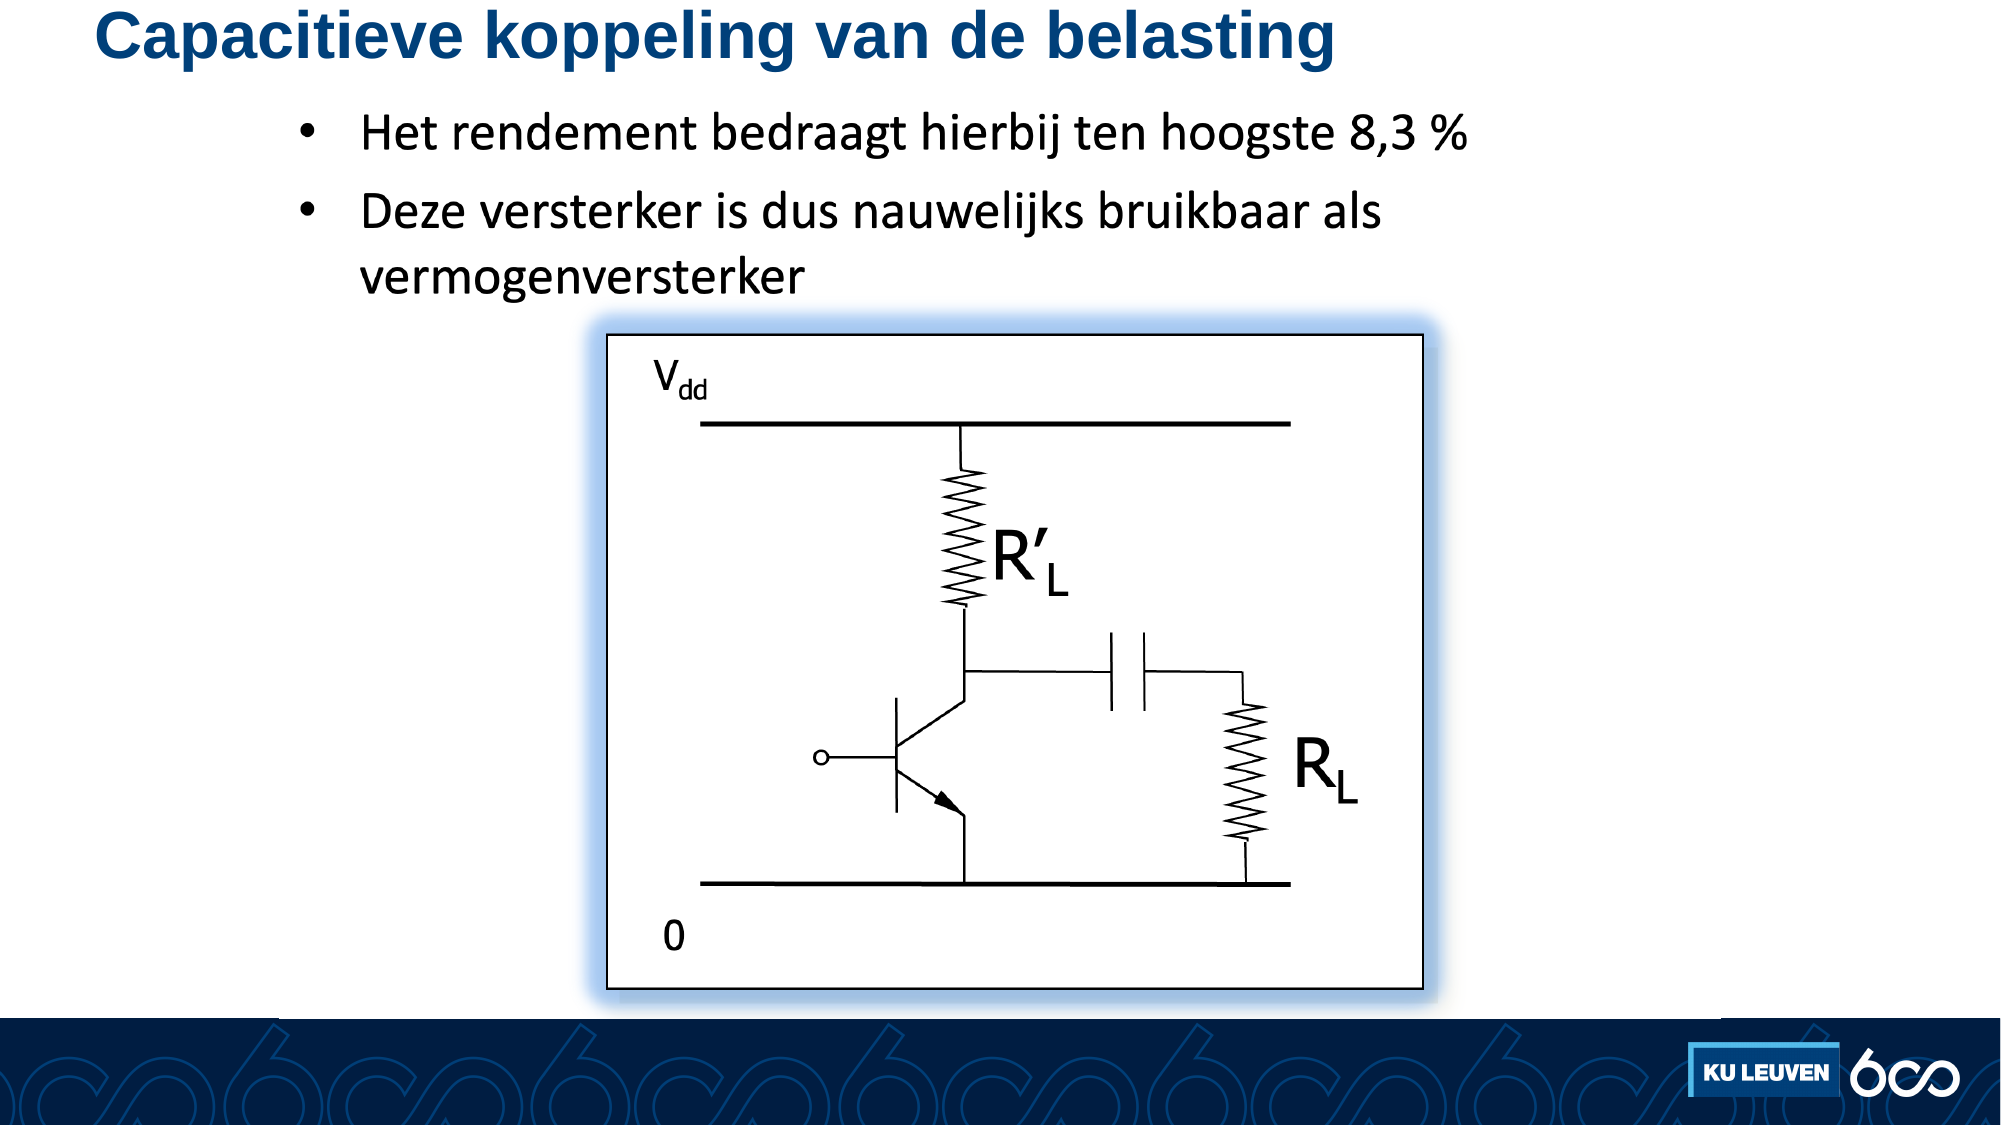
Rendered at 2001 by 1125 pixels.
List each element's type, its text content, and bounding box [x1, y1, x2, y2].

picture [0, 88, 2001, 1125]
title Capacitieve koppeling van de belasting [94, 0, 1906, 108]
